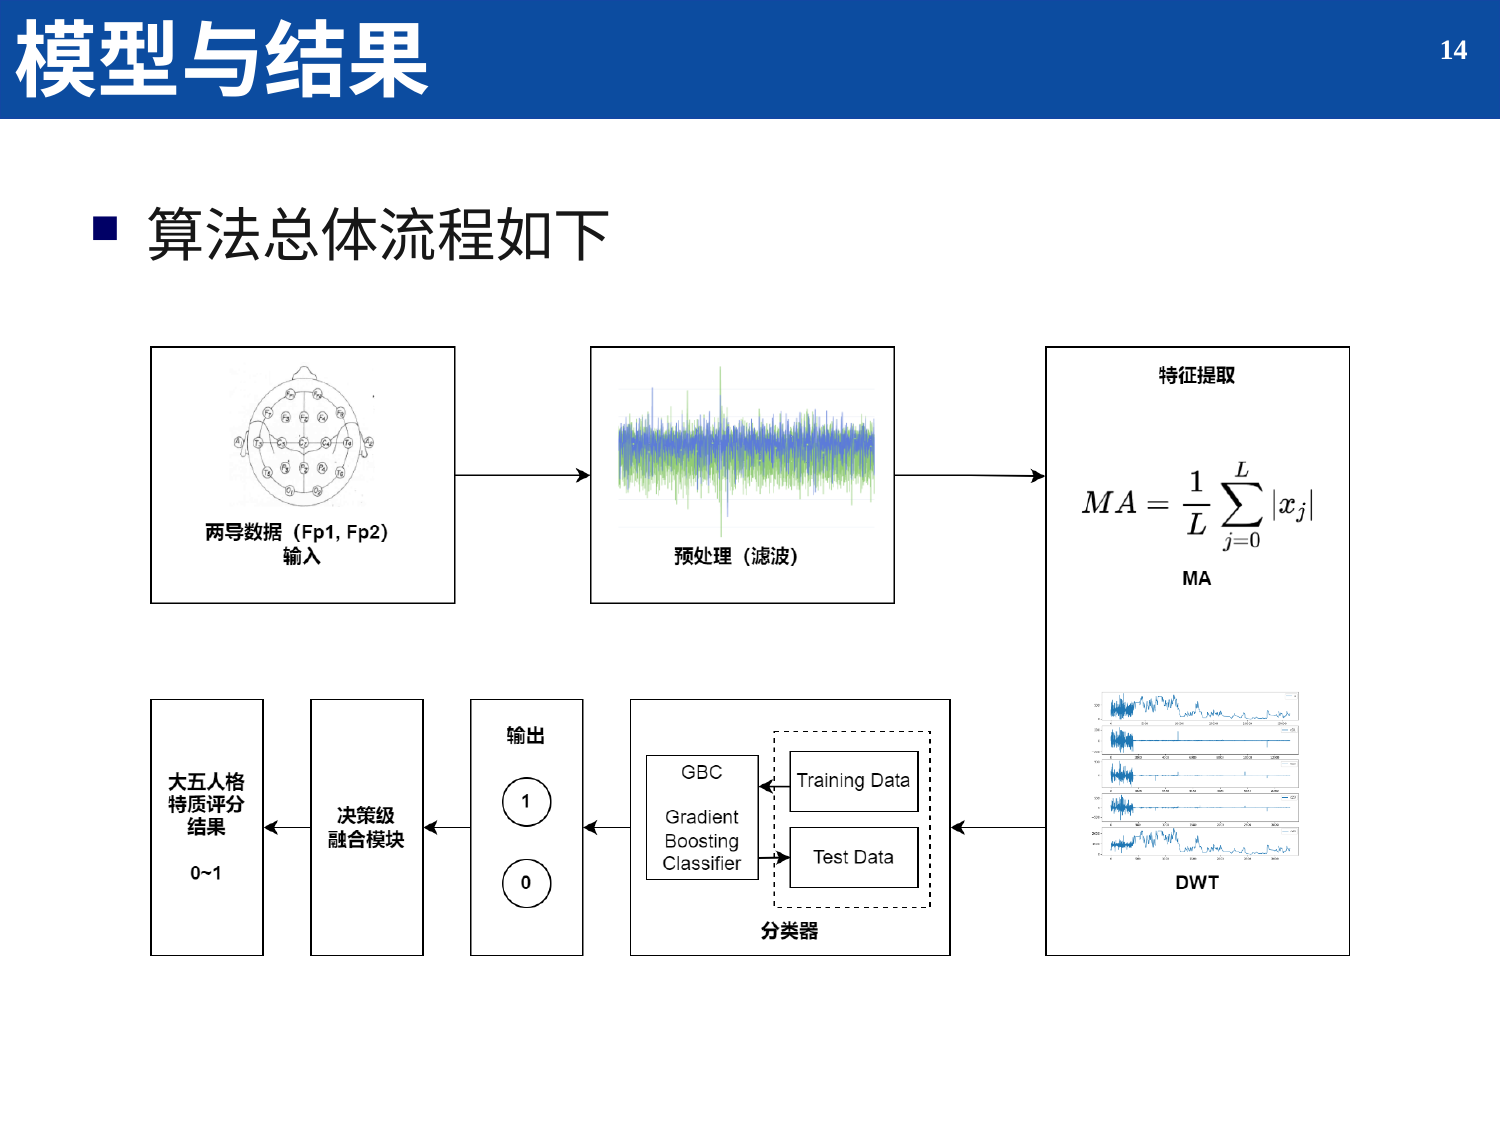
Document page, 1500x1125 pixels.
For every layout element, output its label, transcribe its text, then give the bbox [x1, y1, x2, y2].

title 模型与结果 [0, 0, 1500, 128]
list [149, 346, 1350, 956]
text_box 算法总体流程如下 [74, 191, 1425, 934]
